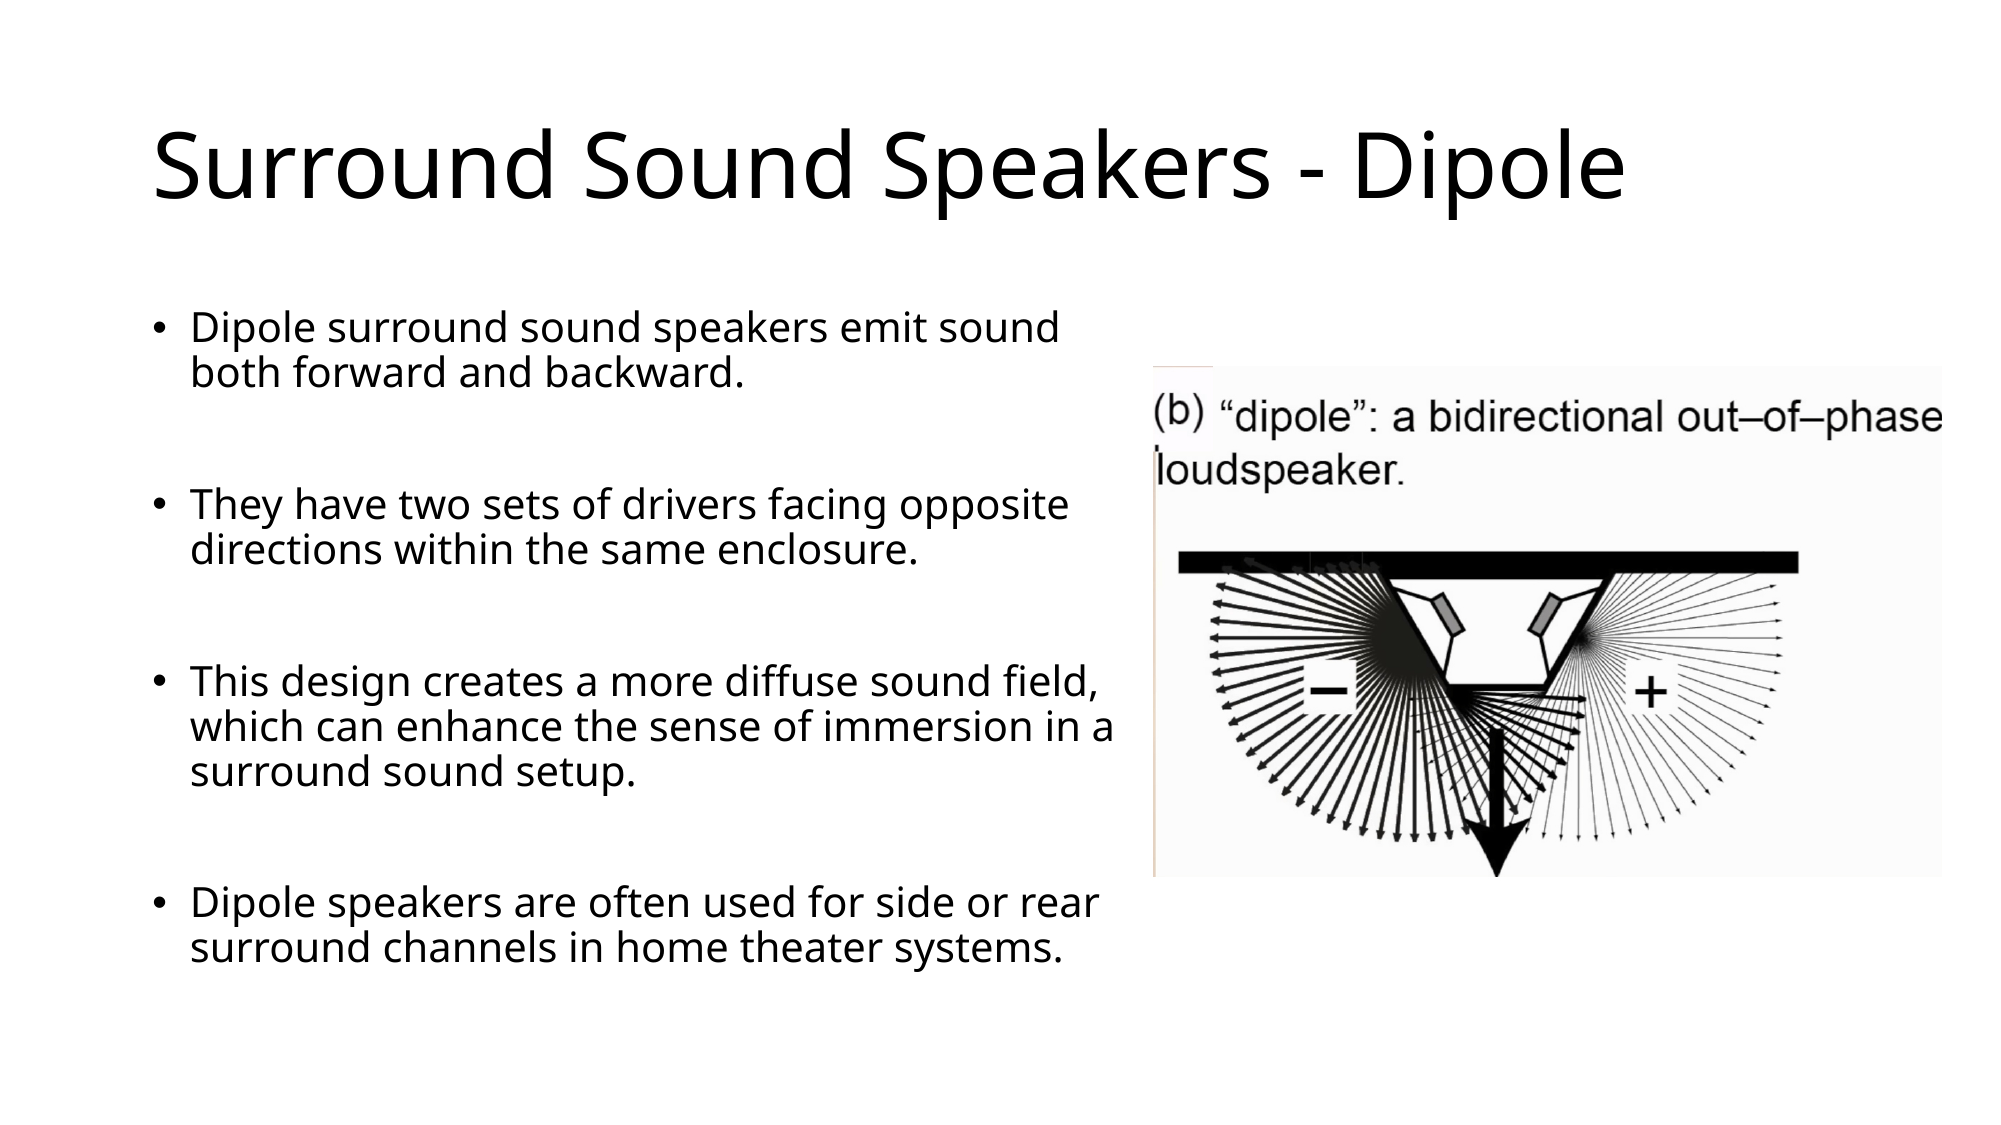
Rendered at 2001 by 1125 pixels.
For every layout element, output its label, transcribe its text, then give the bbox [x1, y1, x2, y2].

title Surround Sound Speakers - Dipole [137, 59, 1863, 278]
picture [1152, 365, 1946, 893]
list Dipole surround sound speakers emit sound both forward and backward. They have two sets of drivers facing opposite directions within the same enclosure. This design creates a more diffuse sound field, which can enhance the sense of immersion in a surround sound setup. Dipole speakers are often used for side or rear surround channels in home theater systems. [137, 299, 1179, 1014]
